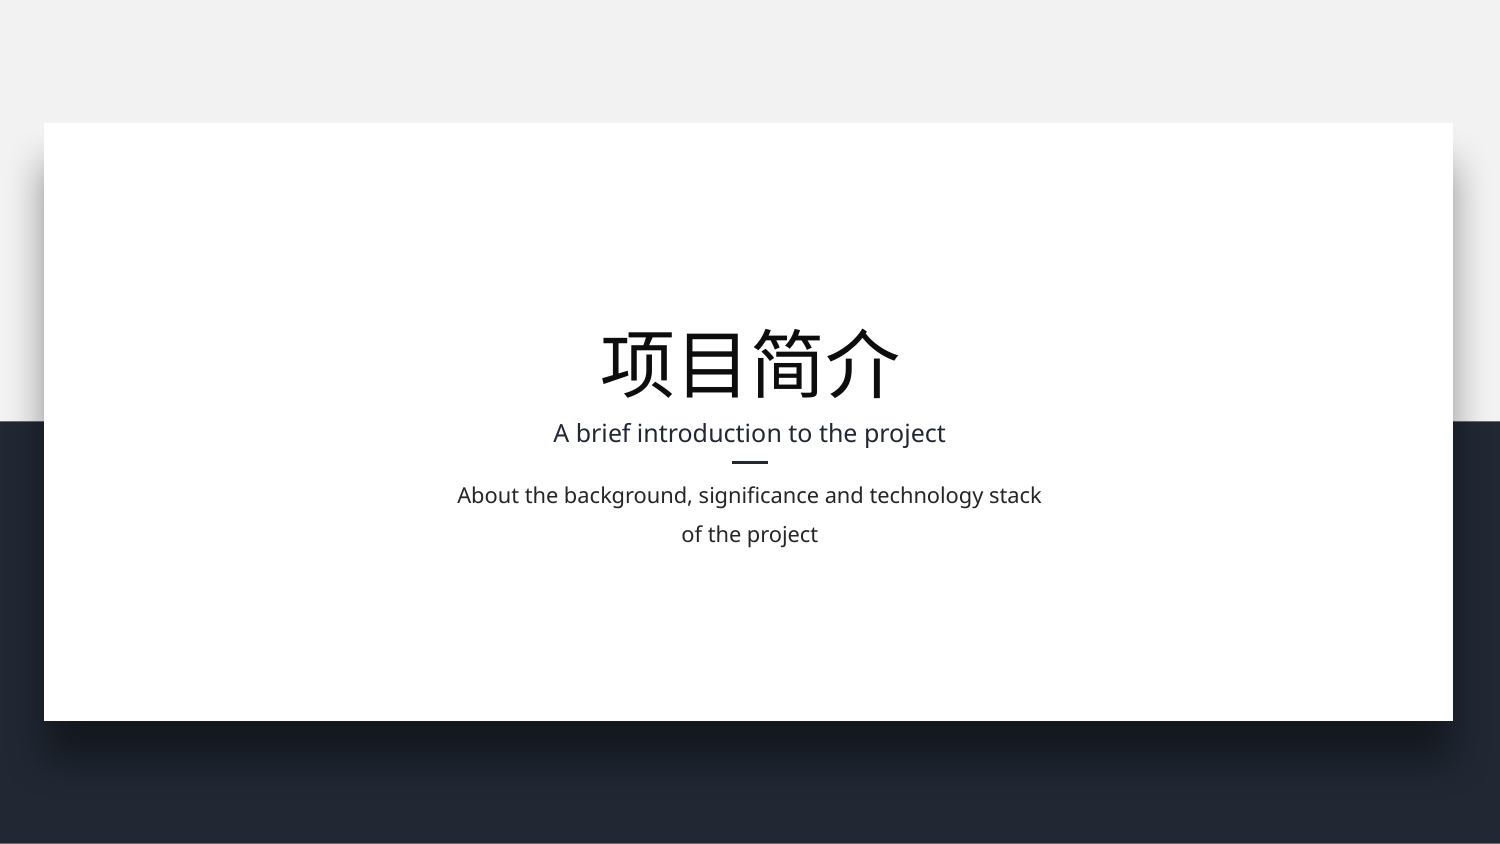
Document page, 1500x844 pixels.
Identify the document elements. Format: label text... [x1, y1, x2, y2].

text_box A brief introduction to the project [538, 410, 962, 461]
text_box About the background, significance and technology stack of the project [431, 461, 1068, 608]
text_box [0, 420, 1500, 844]
text_box [43, 122, 1454, 722]
text_box 项目简介 [585, 309, 916, 410]
